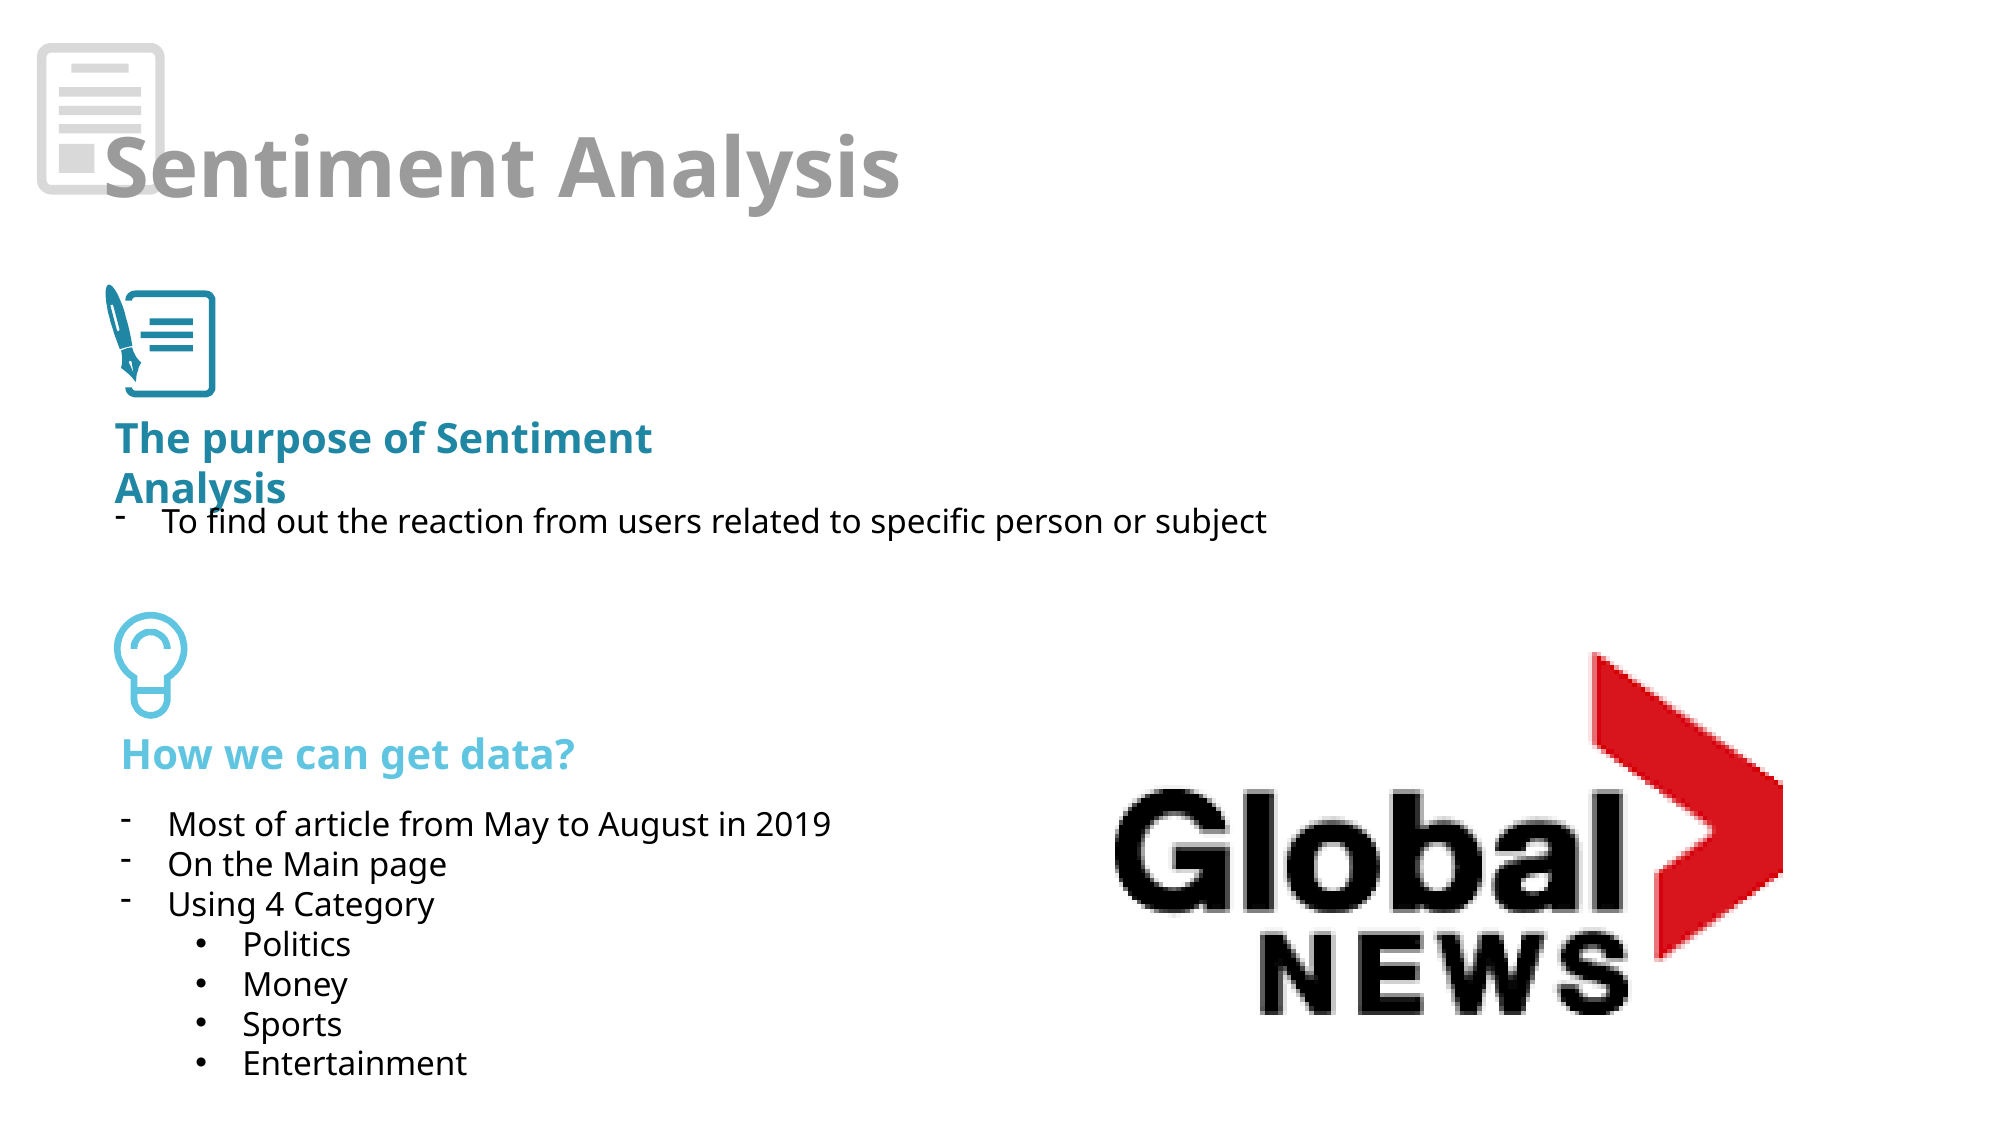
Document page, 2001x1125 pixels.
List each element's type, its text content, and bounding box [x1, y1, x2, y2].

text_box The purpose of Sentiment Analysis [99, 404, 844, 492]
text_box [36, 43, 165, 195]
text_box How we can get data? [105, 720, 737, 786]
text_box Most of article from May to August in 2019 On the Main page Using 4 Category Politics Money Sports Entertainment [105, 795, 885, 1090]
text_box To find out the reaction from users related to specific person or subject [99, 492, 1336, 548]
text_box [105, 284, 216, 398]
picture [1115, 648, 1783, 1020]
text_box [113, 611, 188, 719]
title Sentiment Analysis [88, 118, 997, 225]
